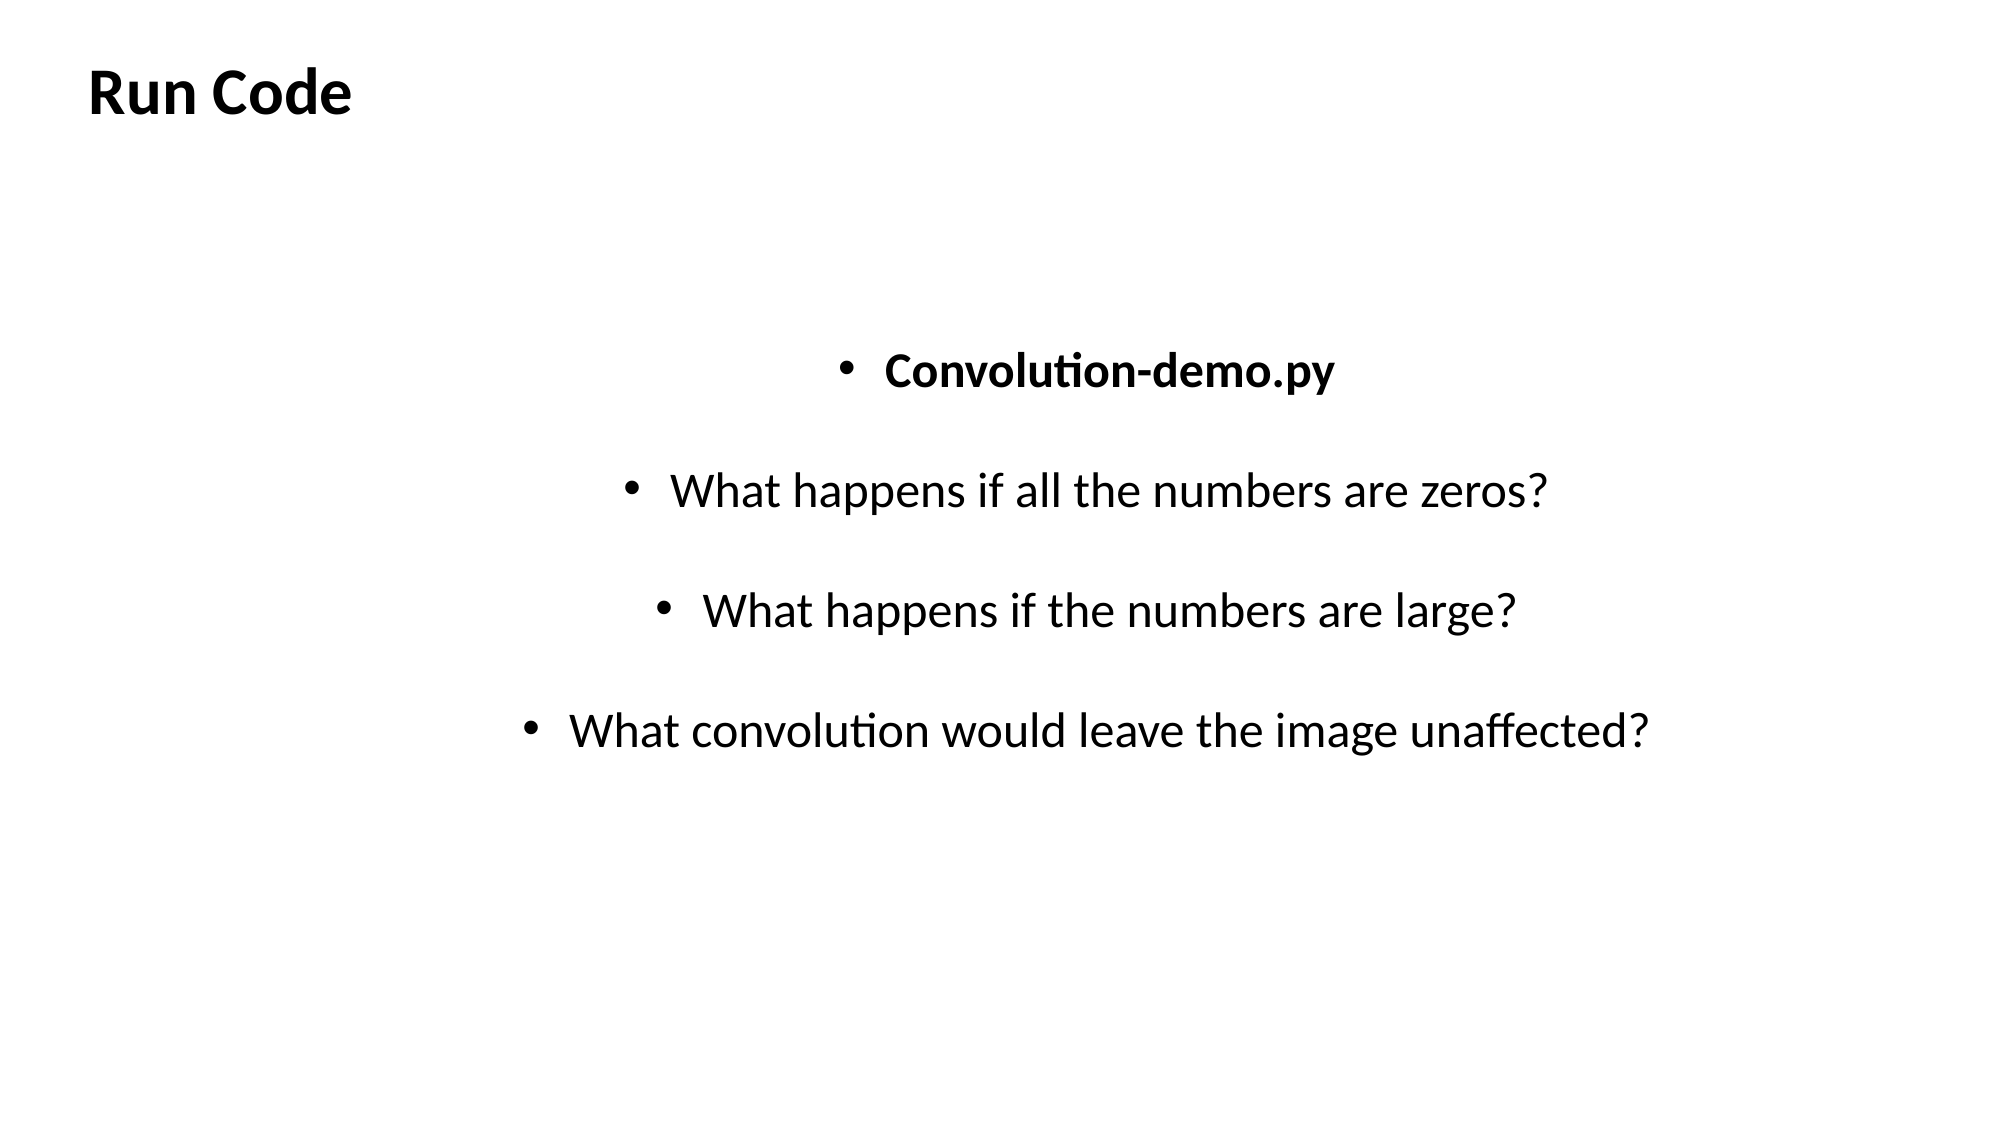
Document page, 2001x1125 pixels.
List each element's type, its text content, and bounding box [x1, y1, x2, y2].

text_box Convolution-demo.py What happens if all the numbers are zeros? What happens if the numbers are large? What convolution would leave the image unaffected? [507, 269, 1667, 765]
text_box Run Code [74, 40, 369, 135]
